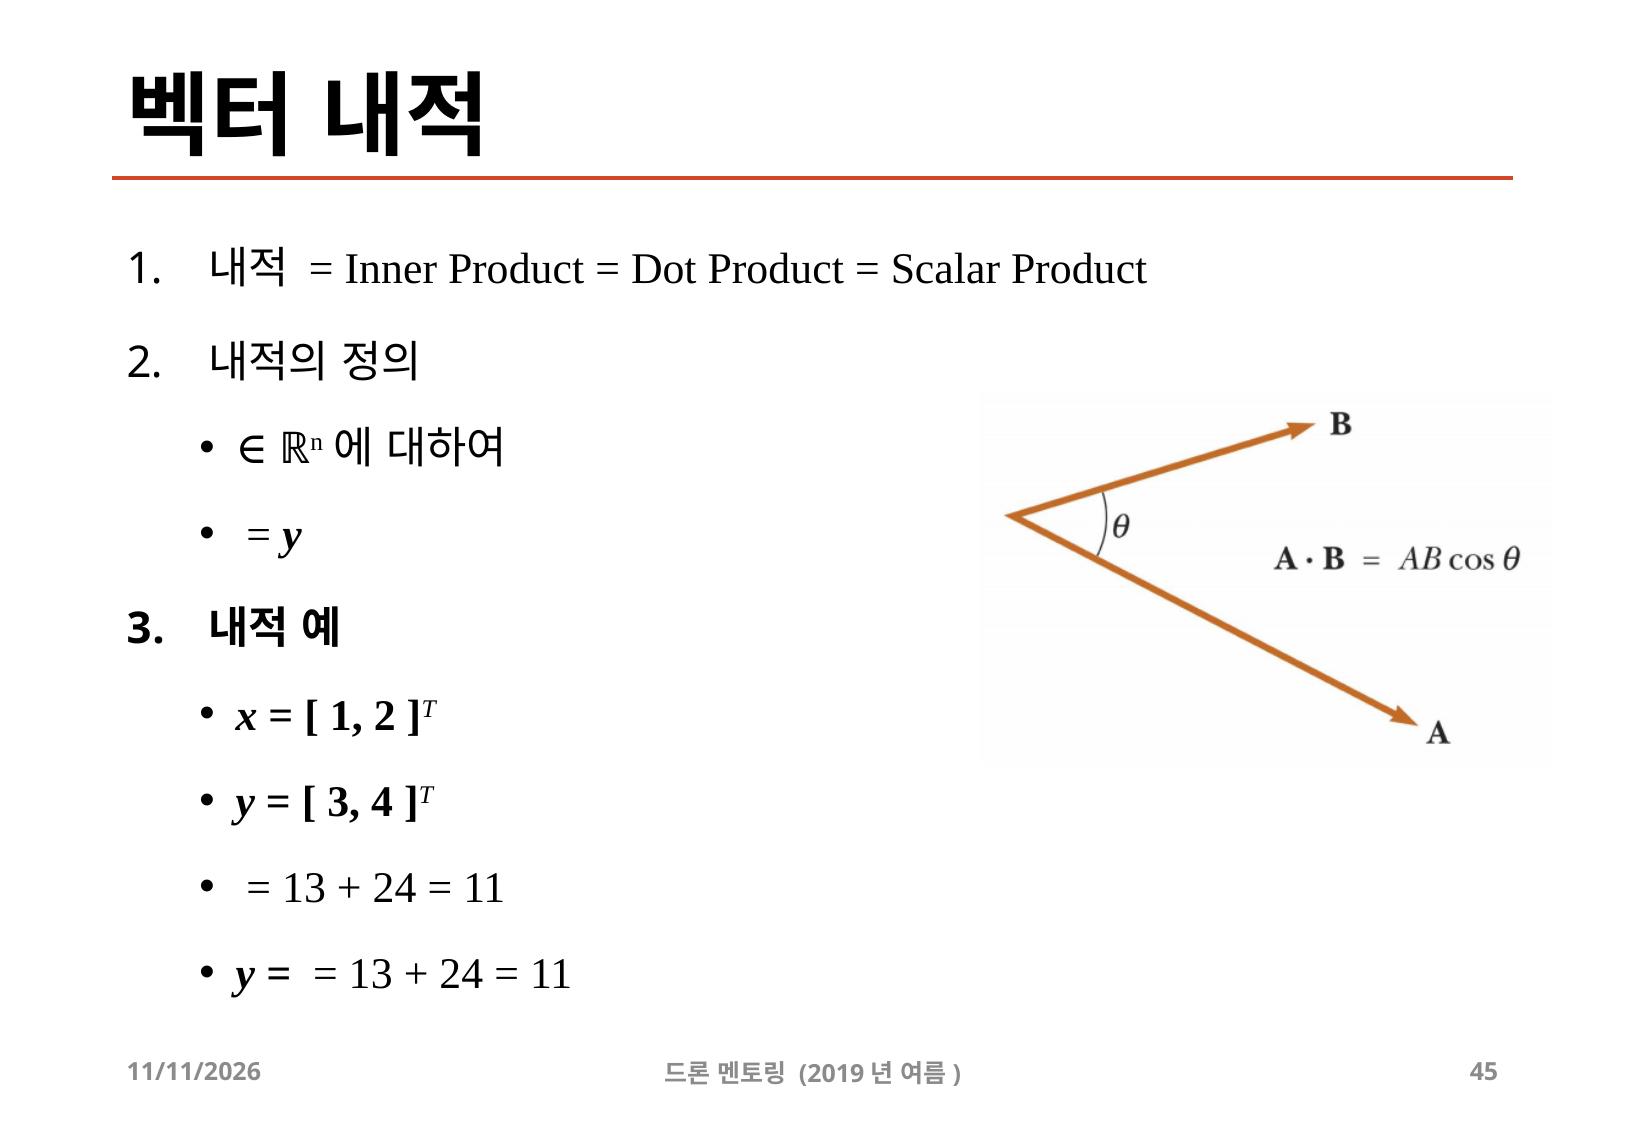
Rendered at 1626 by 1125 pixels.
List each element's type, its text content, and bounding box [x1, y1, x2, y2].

picture [979, 390, 1552, 766]
footer 드론 멘토링 (2019년 여름) [538, 1042, 1087, 1103]
slide_number 45 [1433, 1042, 1514, 1103]
title 벡터 내적 [111, 59, 1514, 179]
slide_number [111, 1042, 303, 1103]
